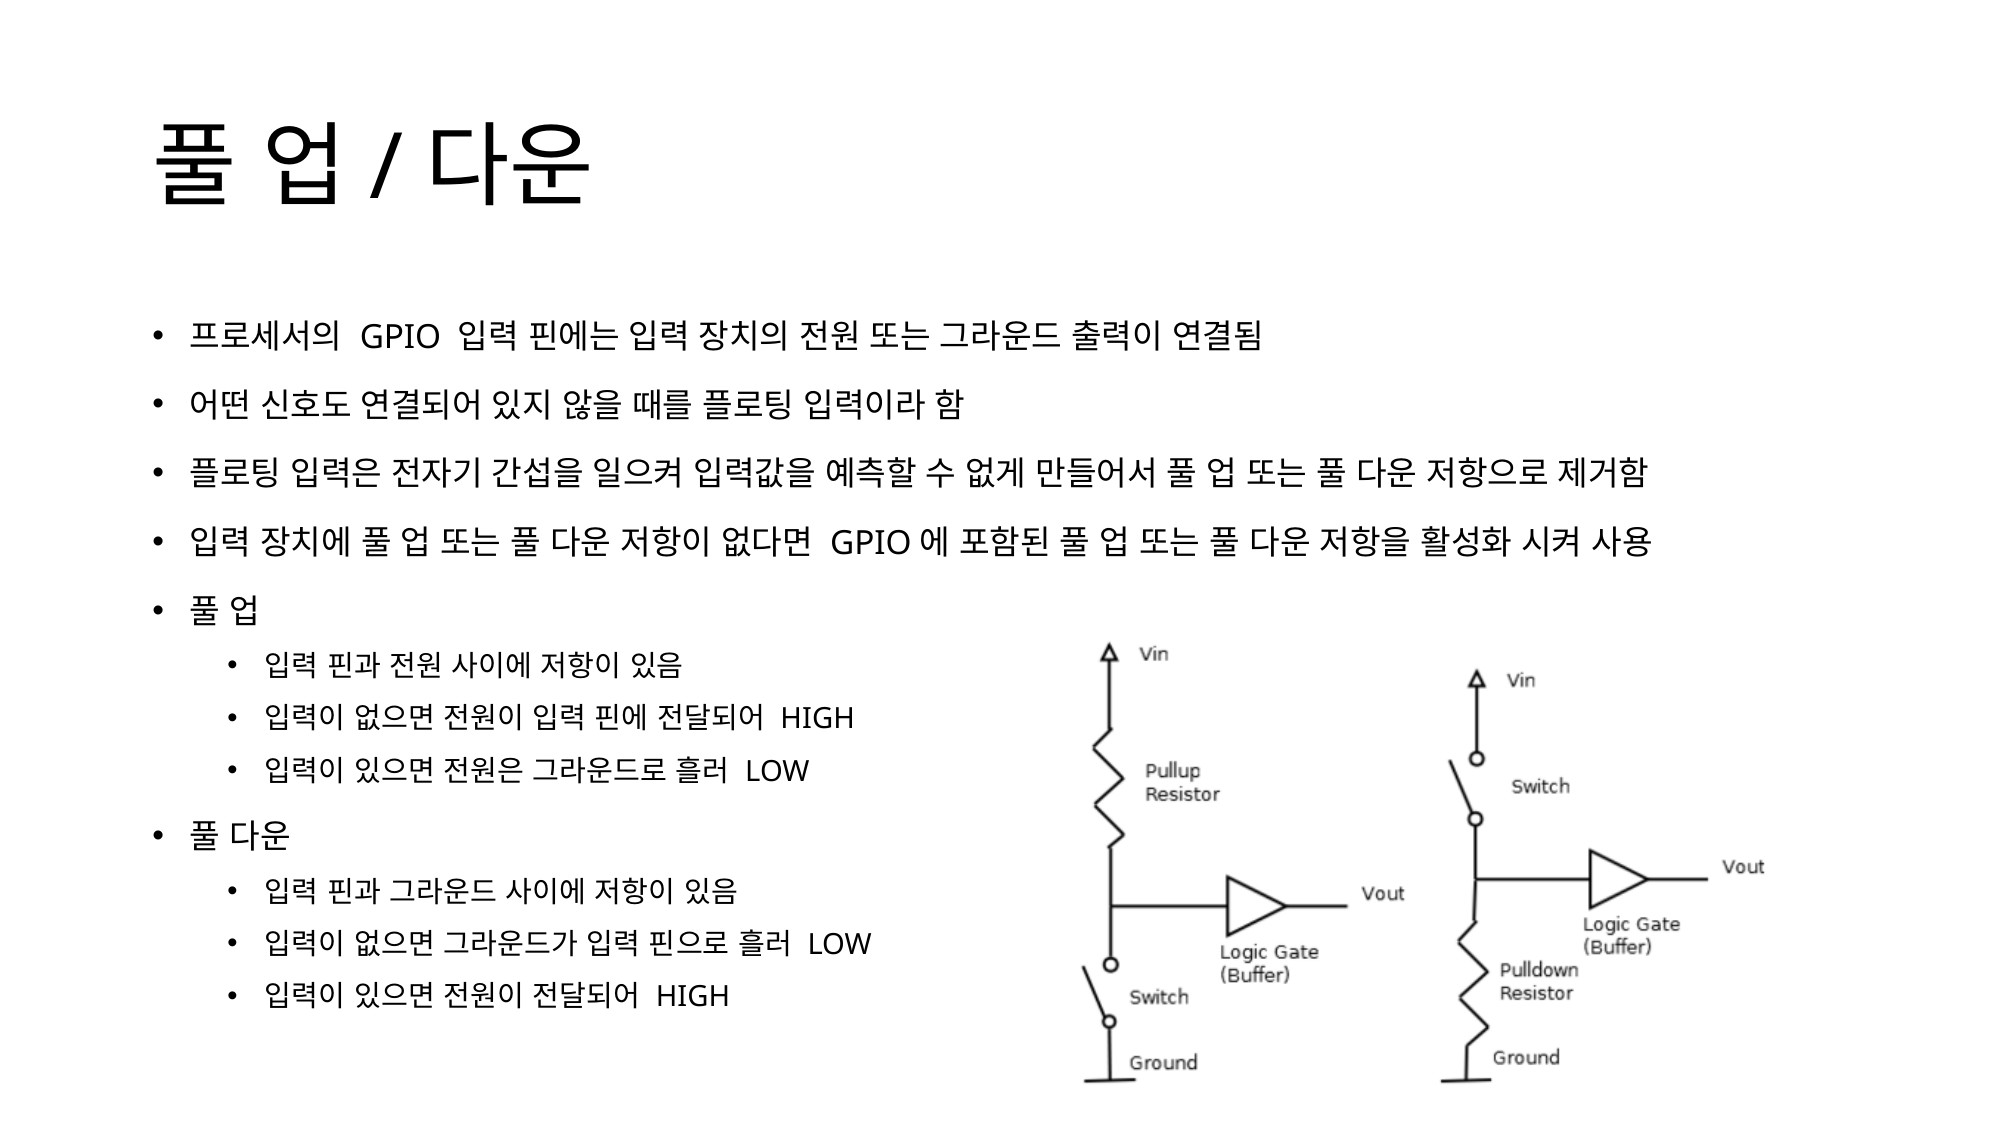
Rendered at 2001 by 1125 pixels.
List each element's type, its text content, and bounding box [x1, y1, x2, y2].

title 풀 업/다운 [137, 59, 1863, 278]
list 프로세서의 GPIO 입력 핀에는 입력 장치의 전원 또는 그라운드 출력이 연결됨 어떤 신호도 연결되어 있지 않을 때를 플로팅 입력이라 함 플로팅 입력은 전자기 간섭을 일으켜 입력값을 예측할 수 없게 만들어서 풀 업 또는 풀 다운 저항으로 제거함 입력 장치에 풀 업 또는 풀 다운 저항이 없다면 GPIO에 포함된 풀 업 또는 풀 다운 저항을 활성화 시켜 사용 풀 업 입력 핀과 전원 사이에 저항이 있음 입력이 없으면 전원이 입력 핀에 전달되어 HIGH 입력이 있으면 전원은 그라운드로 흘러 LOW 풀 다운 입력 핀과 그라운드 사이에 저항이 있음 입력이 없으면 그라운드가 입력 핀으로 흘러 LOW 입력이 있으면 전원이 전달되어 HIGH [137, 299, 1863, 1014]
picture [1068, 633, 1782, 1096]
